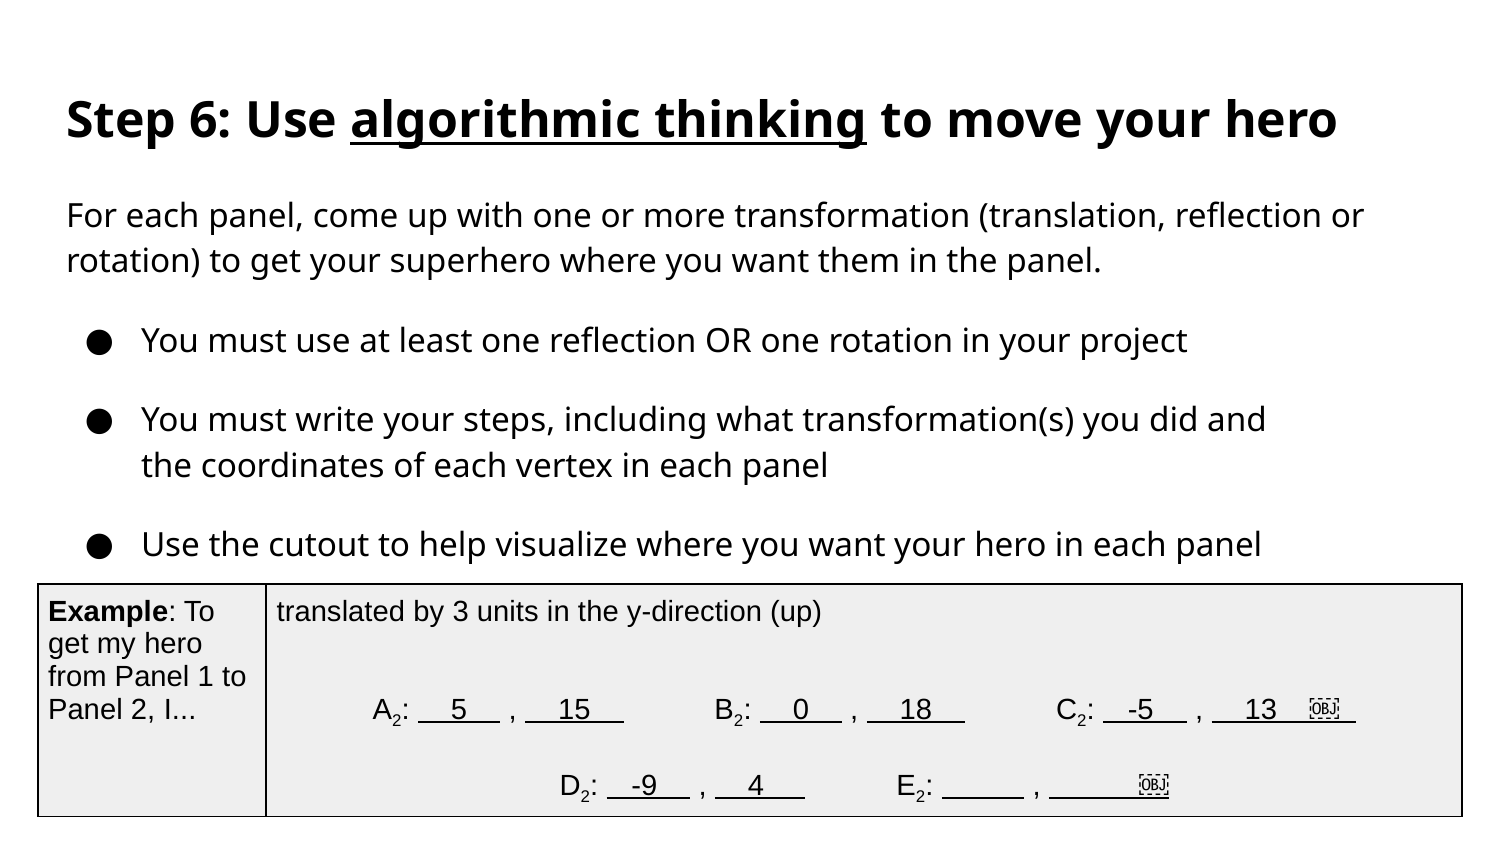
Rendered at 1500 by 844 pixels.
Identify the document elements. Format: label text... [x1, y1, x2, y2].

table_header translated by 3 units in the y-direction (up) A2: 5 , 15 B2: 0 , 18 C2: -5 , 13 ￼ D2: -9 , 4 E2: , ￼ [267, 585, 1461, 816]
list For each panel, come up with one or more transformation (translation, reflection or rotation) to get your superhero where you want them in the panel. You must use at least one reflection OR one rotation in your project You must write your steps, including what transformation(s) you did and the coordinates of each vertex in each panel Use the cutout to help visualize where you want your hero in each panel [51, 172, 1487, 734]
title Step 6: Use algorithmic thinking to move your hero [51, 72, 1449, 167]
table_header Example: To get my hero from Panel 1 to Panel 2, I... [39, 585, 265, 816]
